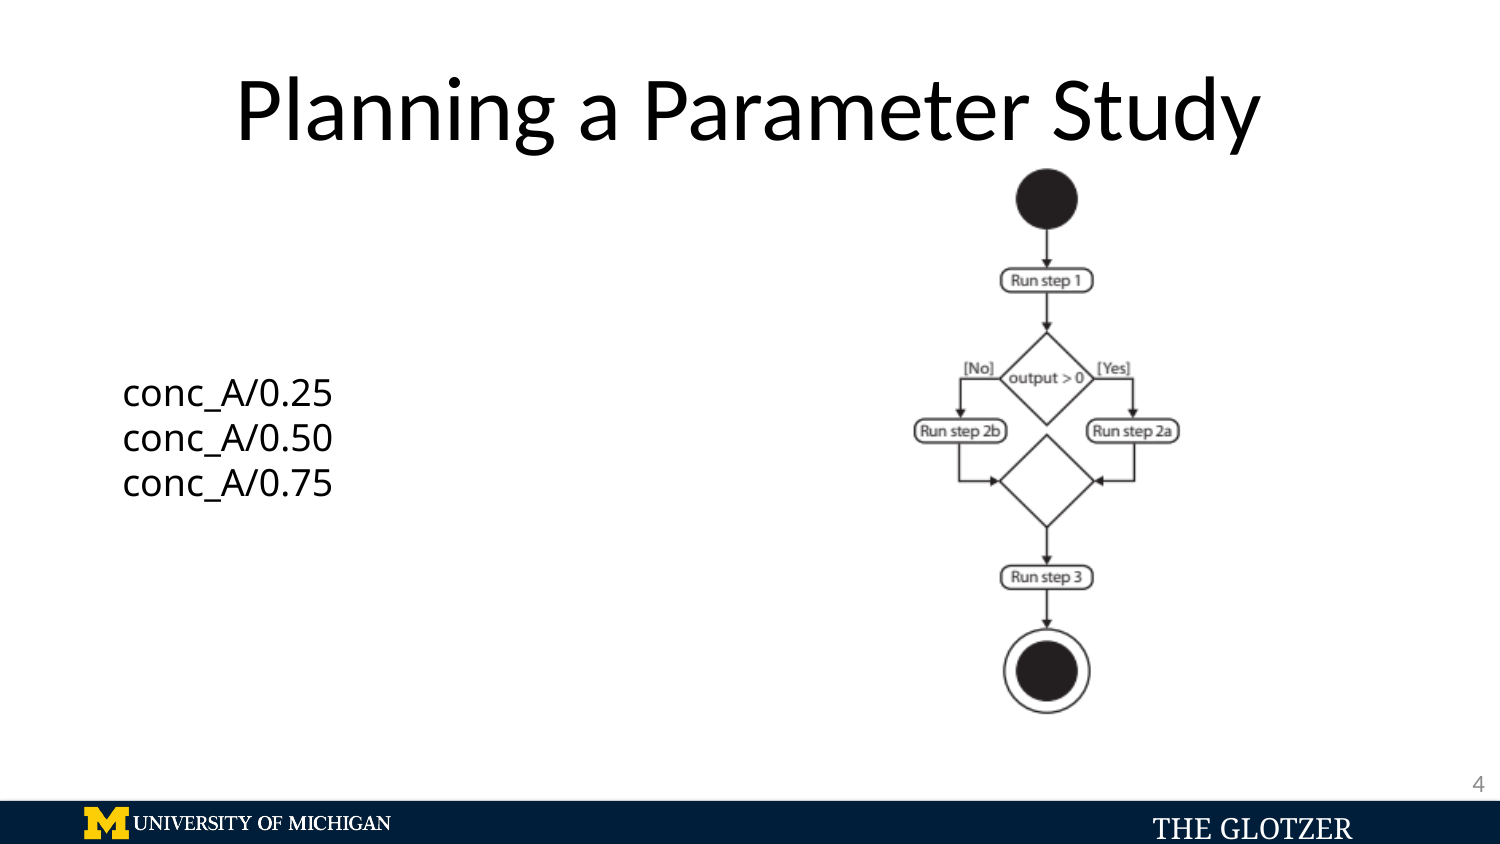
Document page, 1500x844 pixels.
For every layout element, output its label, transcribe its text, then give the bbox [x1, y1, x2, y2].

text_box conc_A/0.25 conc_A/0.50 conc_A/0.75 [107, 362, 809, 512]
picture [887, 155, 1209, 732]
picture [84, 806, 391, 840]
title Planning a Parameter Study [75, 33, 1425, 175]
